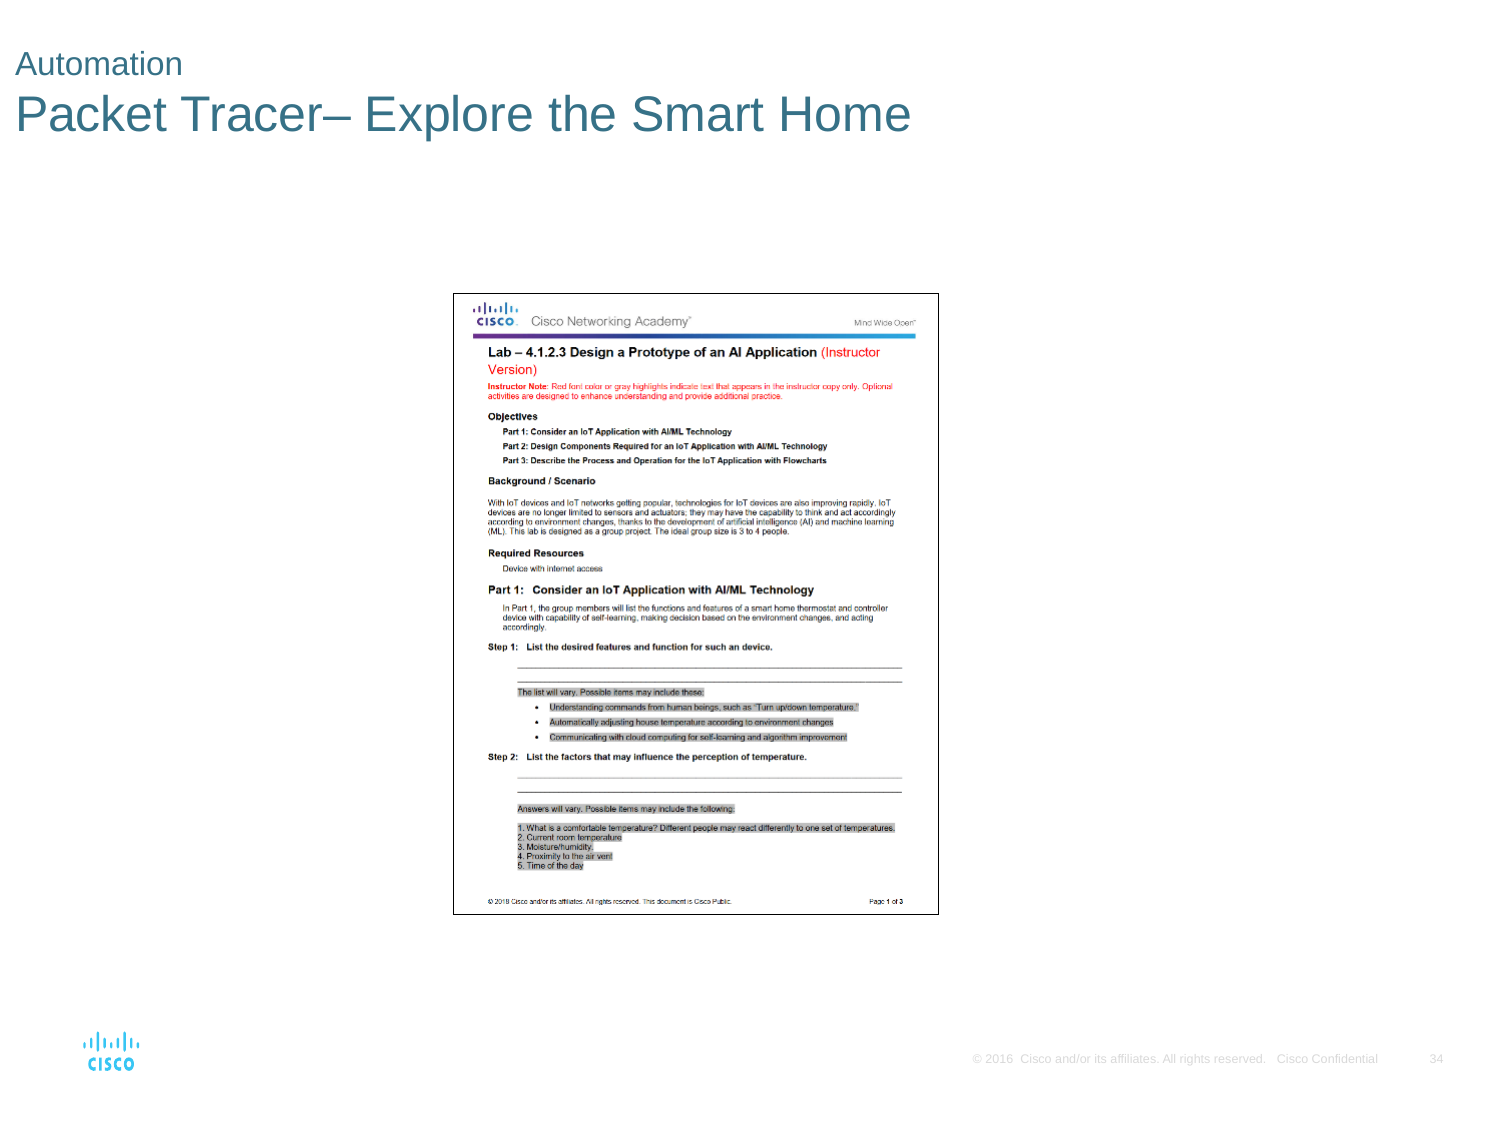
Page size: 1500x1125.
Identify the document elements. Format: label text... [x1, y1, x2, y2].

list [453, 293, 940, 915]
title Automation Packet Tracer– Explore the Smart Home [0, 9, 1500, 175]
